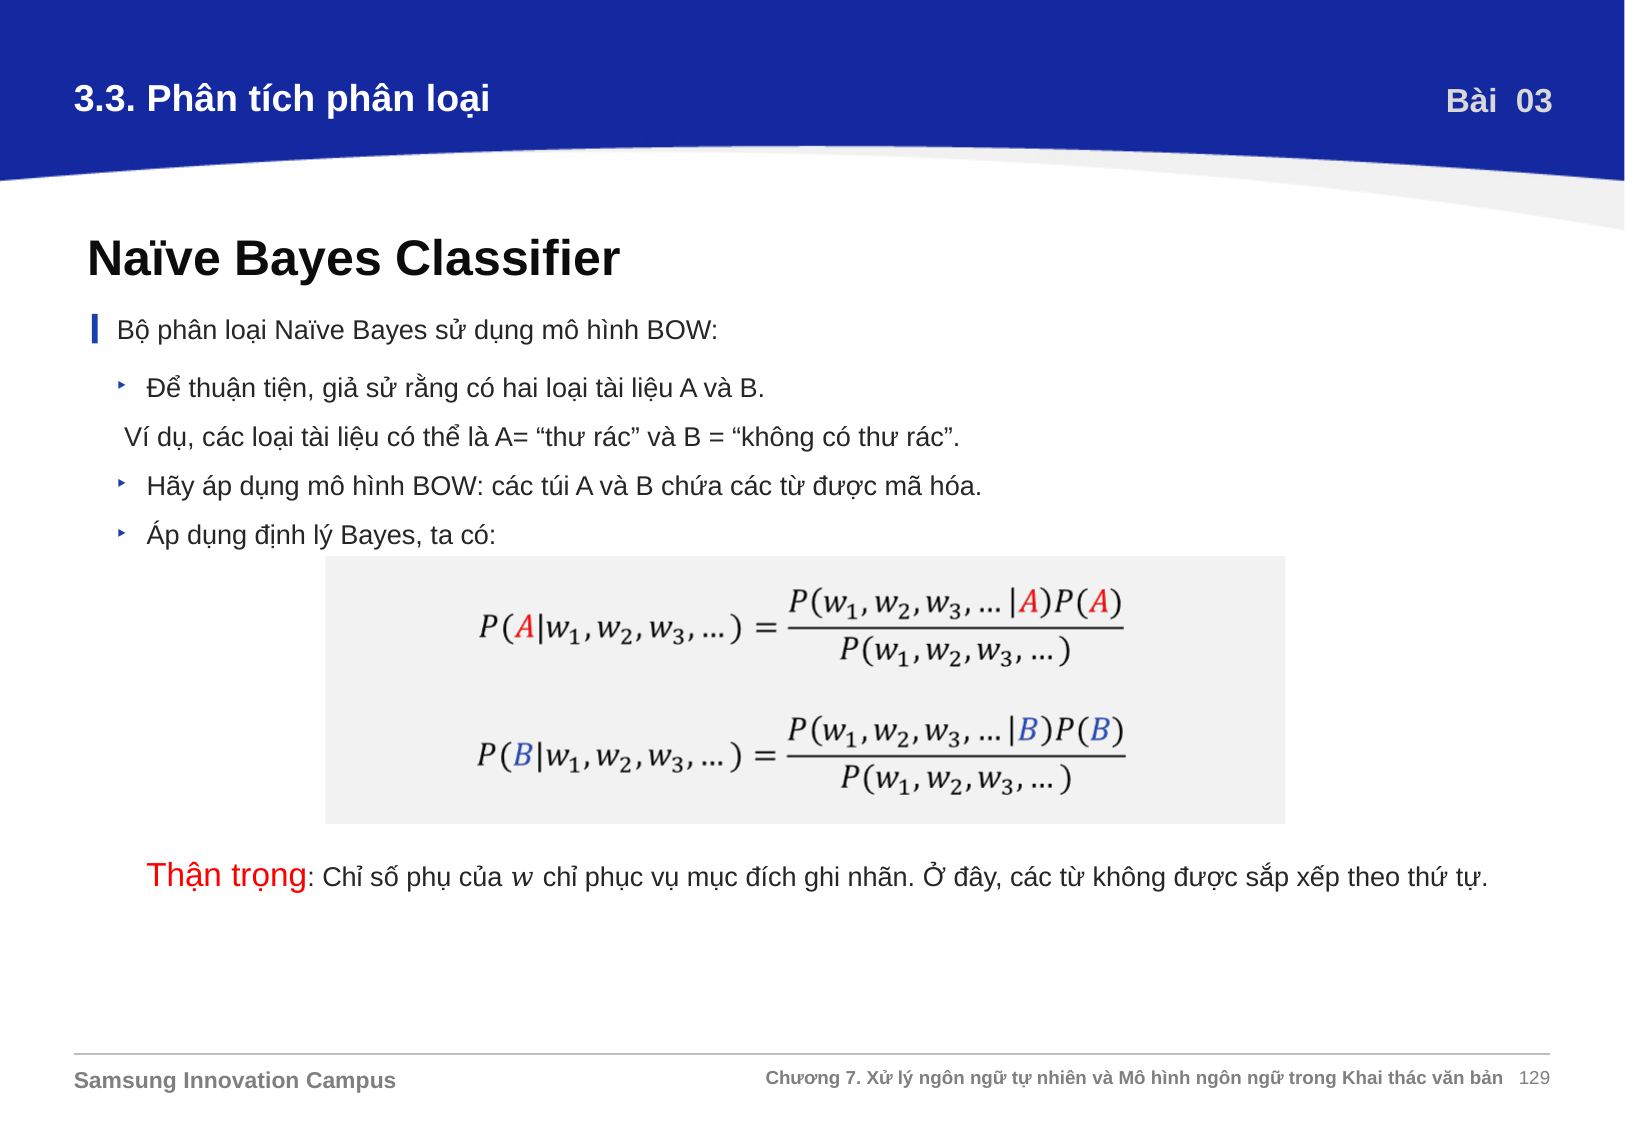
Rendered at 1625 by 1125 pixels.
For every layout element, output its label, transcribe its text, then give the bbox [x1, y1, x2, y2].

text_box Naïve Bayes Classifier [73, 225, 1551, 286]
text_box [73, 73, 1554, 120]
text_box Thận trọng: Chỉ số phụ của 𝑤 chỉ phục vụ mục đích ghi nhãn. Ở đây, các từ không được sắp xếp theo thứ tự. [146, 852, 1508, 893]
picture [0, 0, 1625, 1125]
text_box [103, 538, 1521, 825]
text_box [91, 311, 1533, 346]
text_box Để thuận tiện, giả sử rằng có hai loại tài liệu A và B. Ví dụ, các loại tài liệu có thể là A= “thư rác” và B = “không có thư rác”. Hãy áp dụng mô hình BOW: các túi A và B chứa các từ được mã hóa. Áp dụng định lý Bayes, ta có: [116, 358, 1533, 562]
